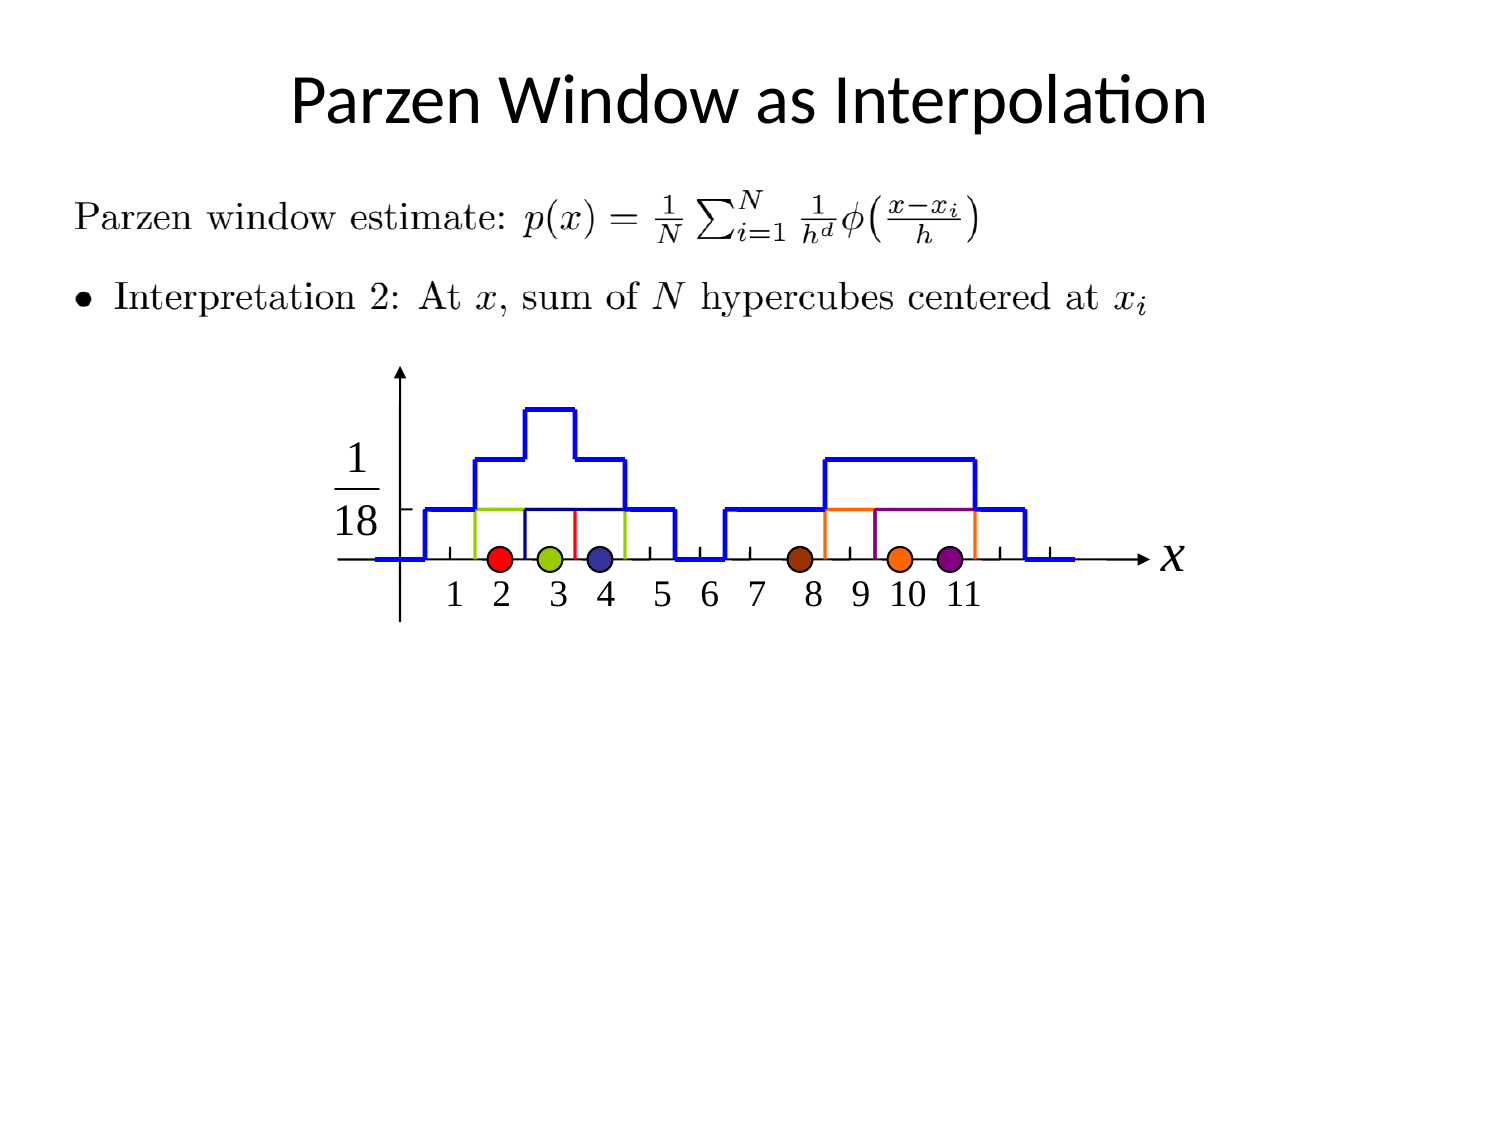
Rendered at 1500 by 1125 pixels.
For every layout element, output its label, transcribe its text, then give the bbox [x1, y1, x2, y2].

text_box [1149, 534, 1196, 585]
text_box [327, 428, 369, 546]
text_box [374, 409, 1076, 560]
title Parzen Window as Interpolation [75, 1, 1425, 187]
picture [74, 189, 1440, 639]
